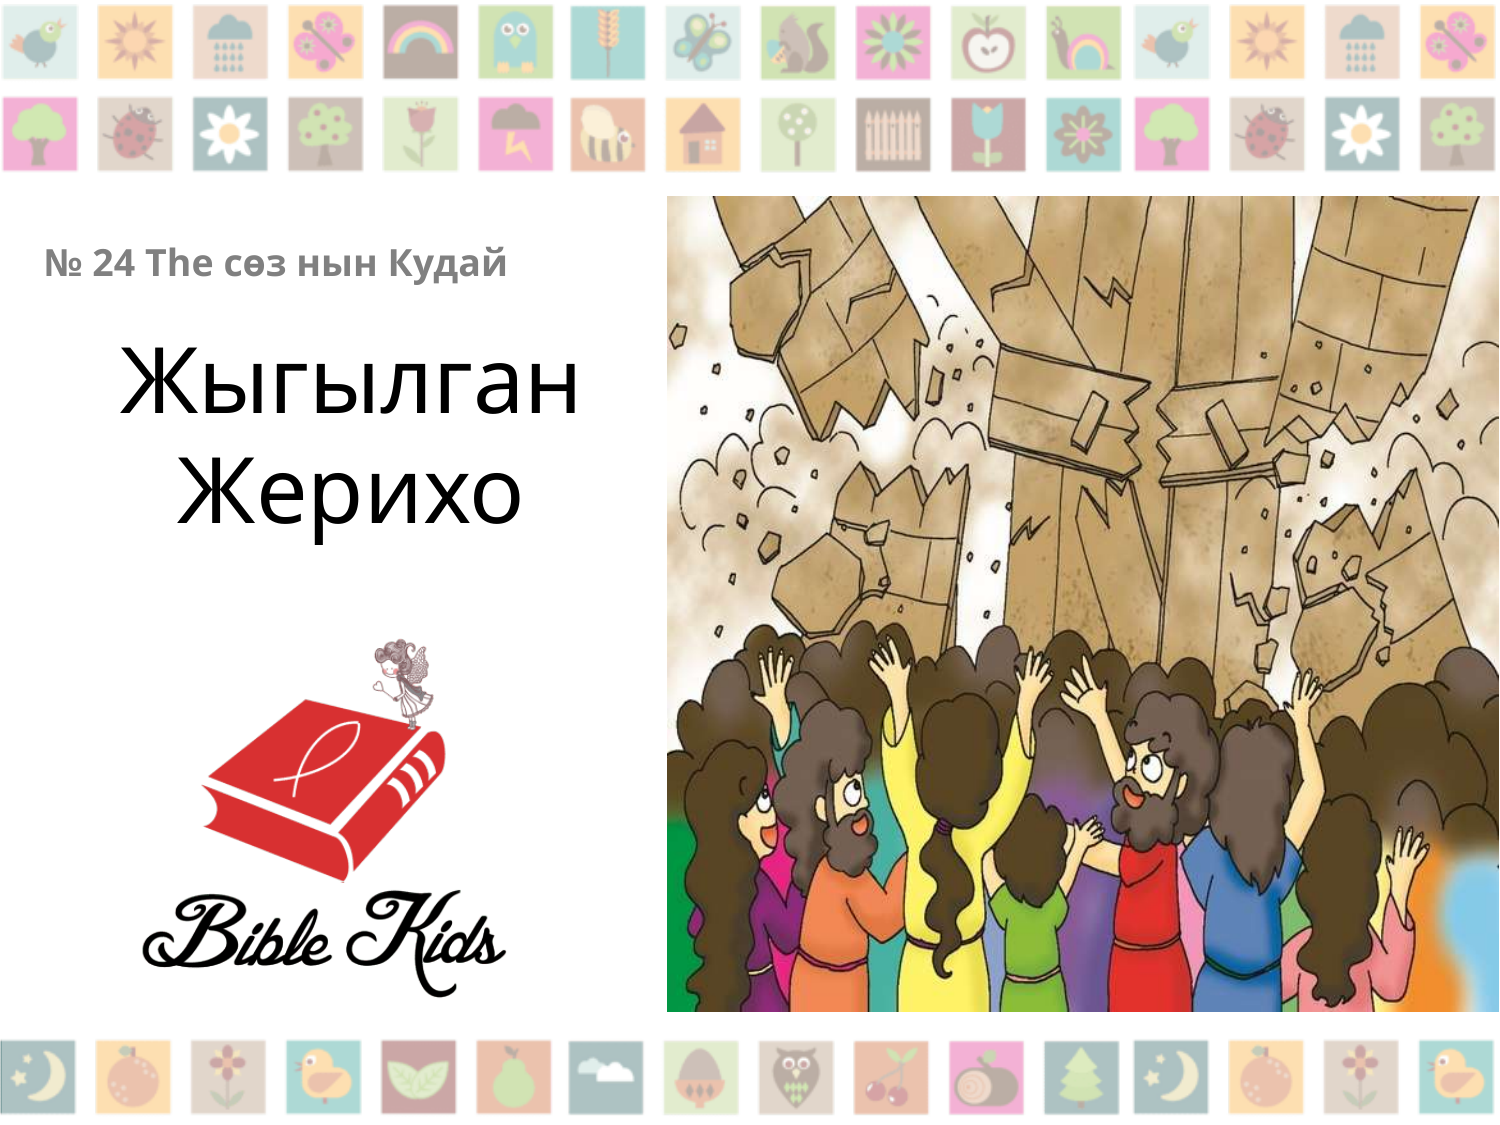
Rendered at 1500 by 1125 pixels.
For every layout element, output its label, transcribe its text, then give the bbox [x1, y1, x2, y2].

picture [666, 195, 1499, 1012]
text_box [0, 3, 1500, 181]
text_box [0, 1028, 1500, 1118]
picture [117, 600, 544, 1027]
text_box Жыгылган Жерихо [29, 314, 661, 550]
text_box № 24 The сөз нын Кудай [29, 231, 526, 292]
